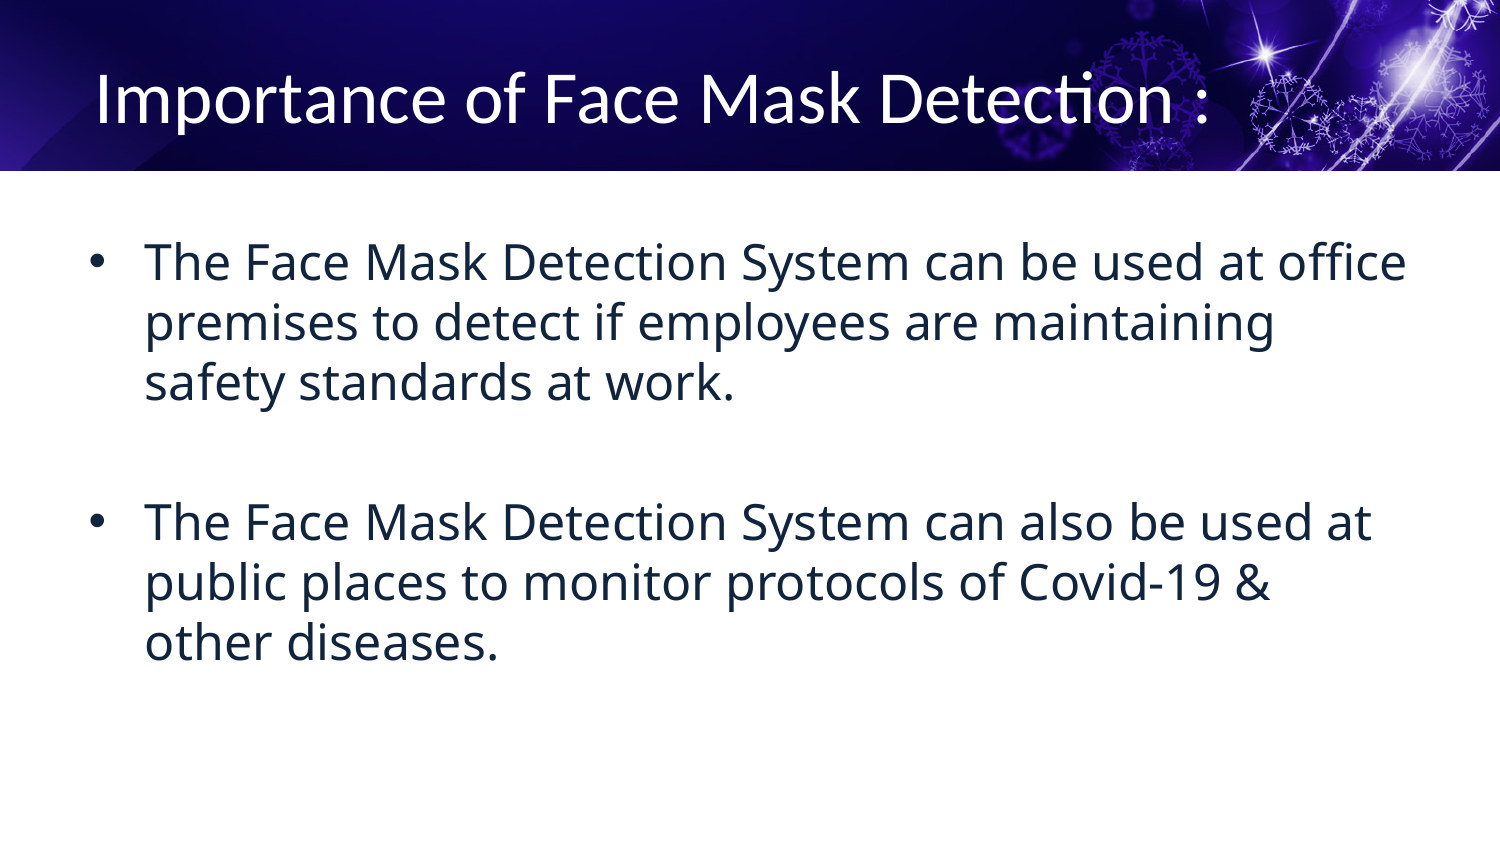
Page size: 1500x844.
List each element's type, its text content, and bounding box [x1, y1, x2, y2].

list The Face Mask Detection System can be used at office premises to detect if employees are maintaining safety standards at work. The Face Mask Detection System can also be used at public places to monitor protocols of Covid-19 & other diseases. [73, 222, 1427, 824]
title Importance of Face Mask Detection : [79, 30, 1435, 156]
picture [0, 0, 1500, 844]
